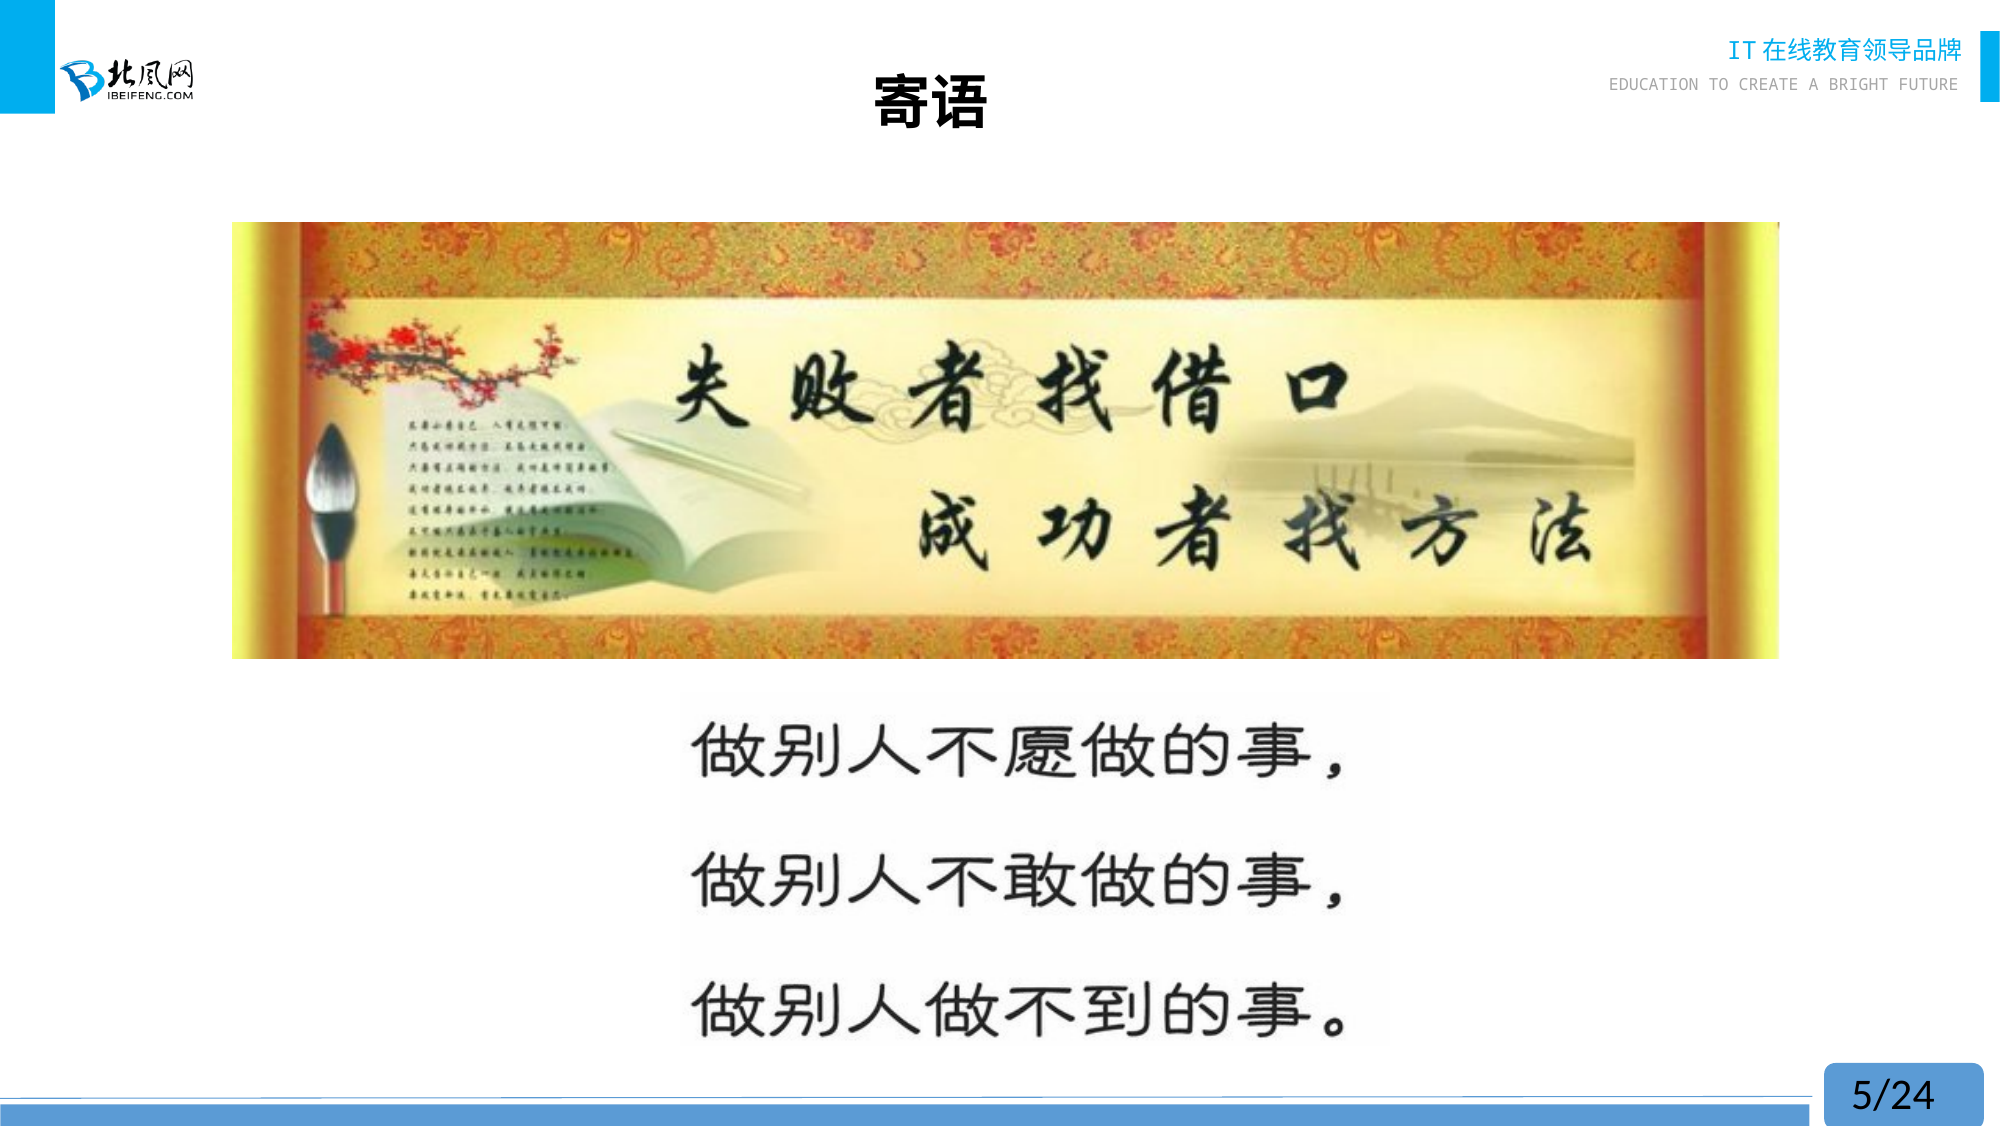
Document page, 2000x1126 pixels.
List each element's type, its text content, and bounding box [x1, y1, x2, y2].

picture [232, 222, 1780, 659]
picture [56, 54, 198, 103]
title 寄语 [255, 42, 1606, 167]
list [680, 692, 1390, 1046]
